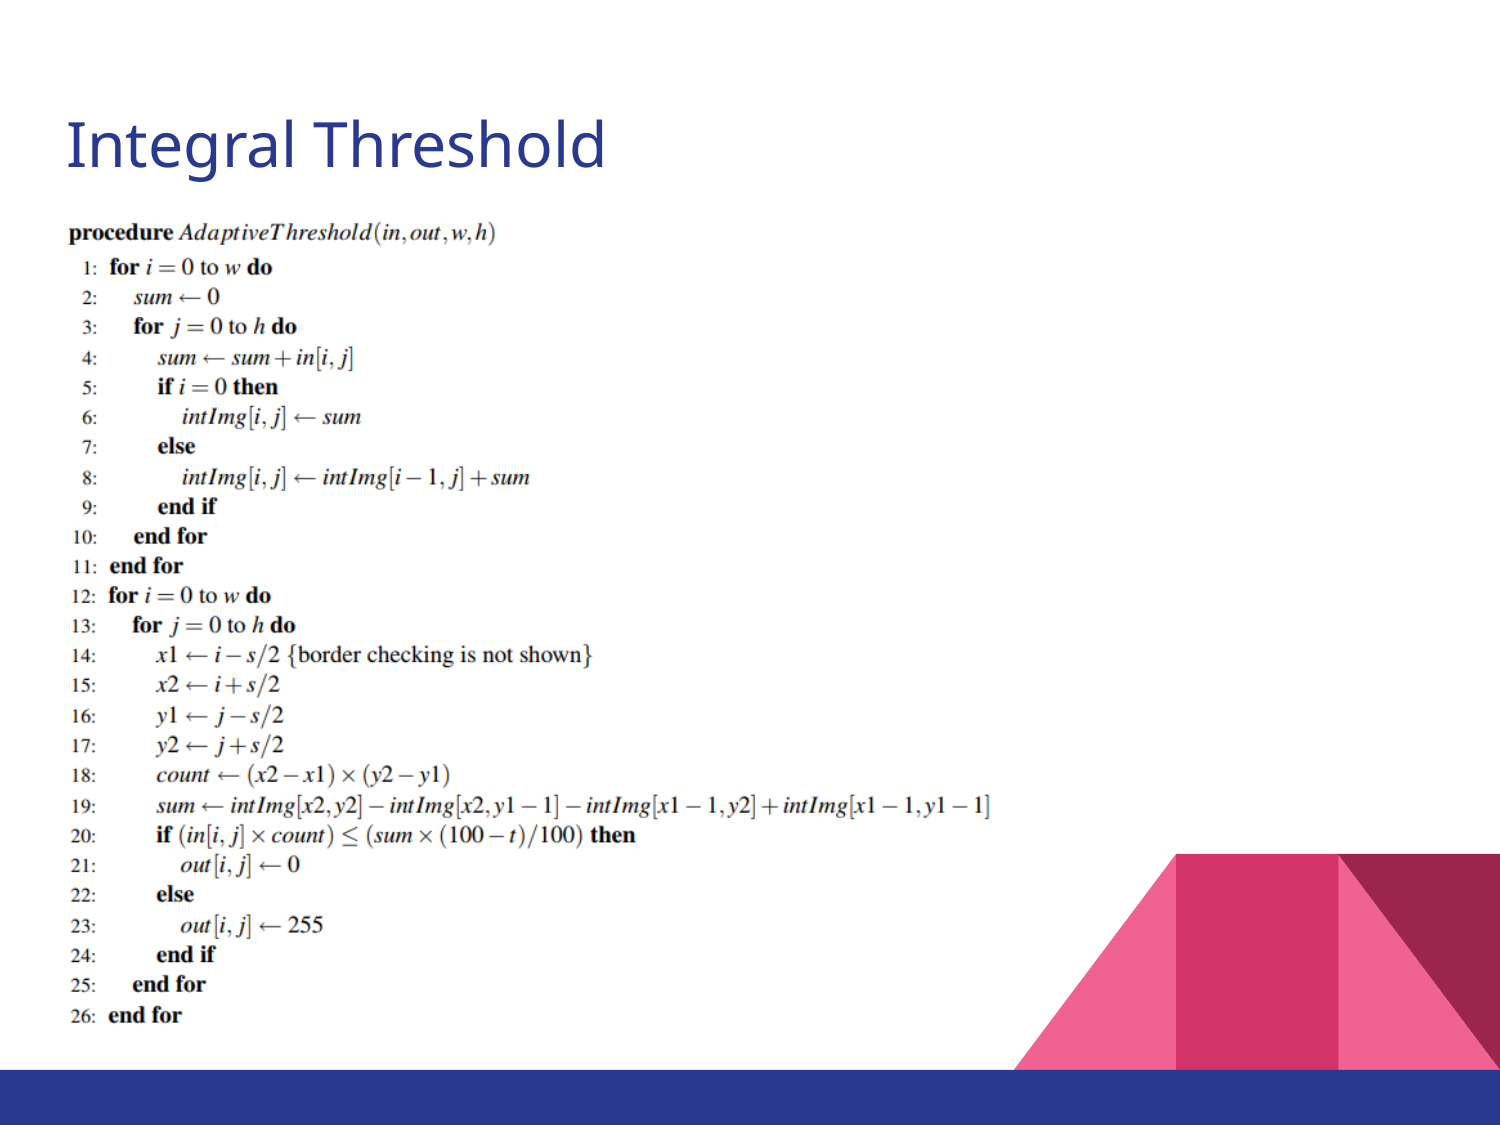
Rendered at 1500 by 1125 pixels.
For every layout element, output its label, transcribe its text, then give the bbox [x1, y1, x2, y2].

picture [50, 209, 1006, 1064]
title Integral Threshold [51, 89, 1449, 223]
